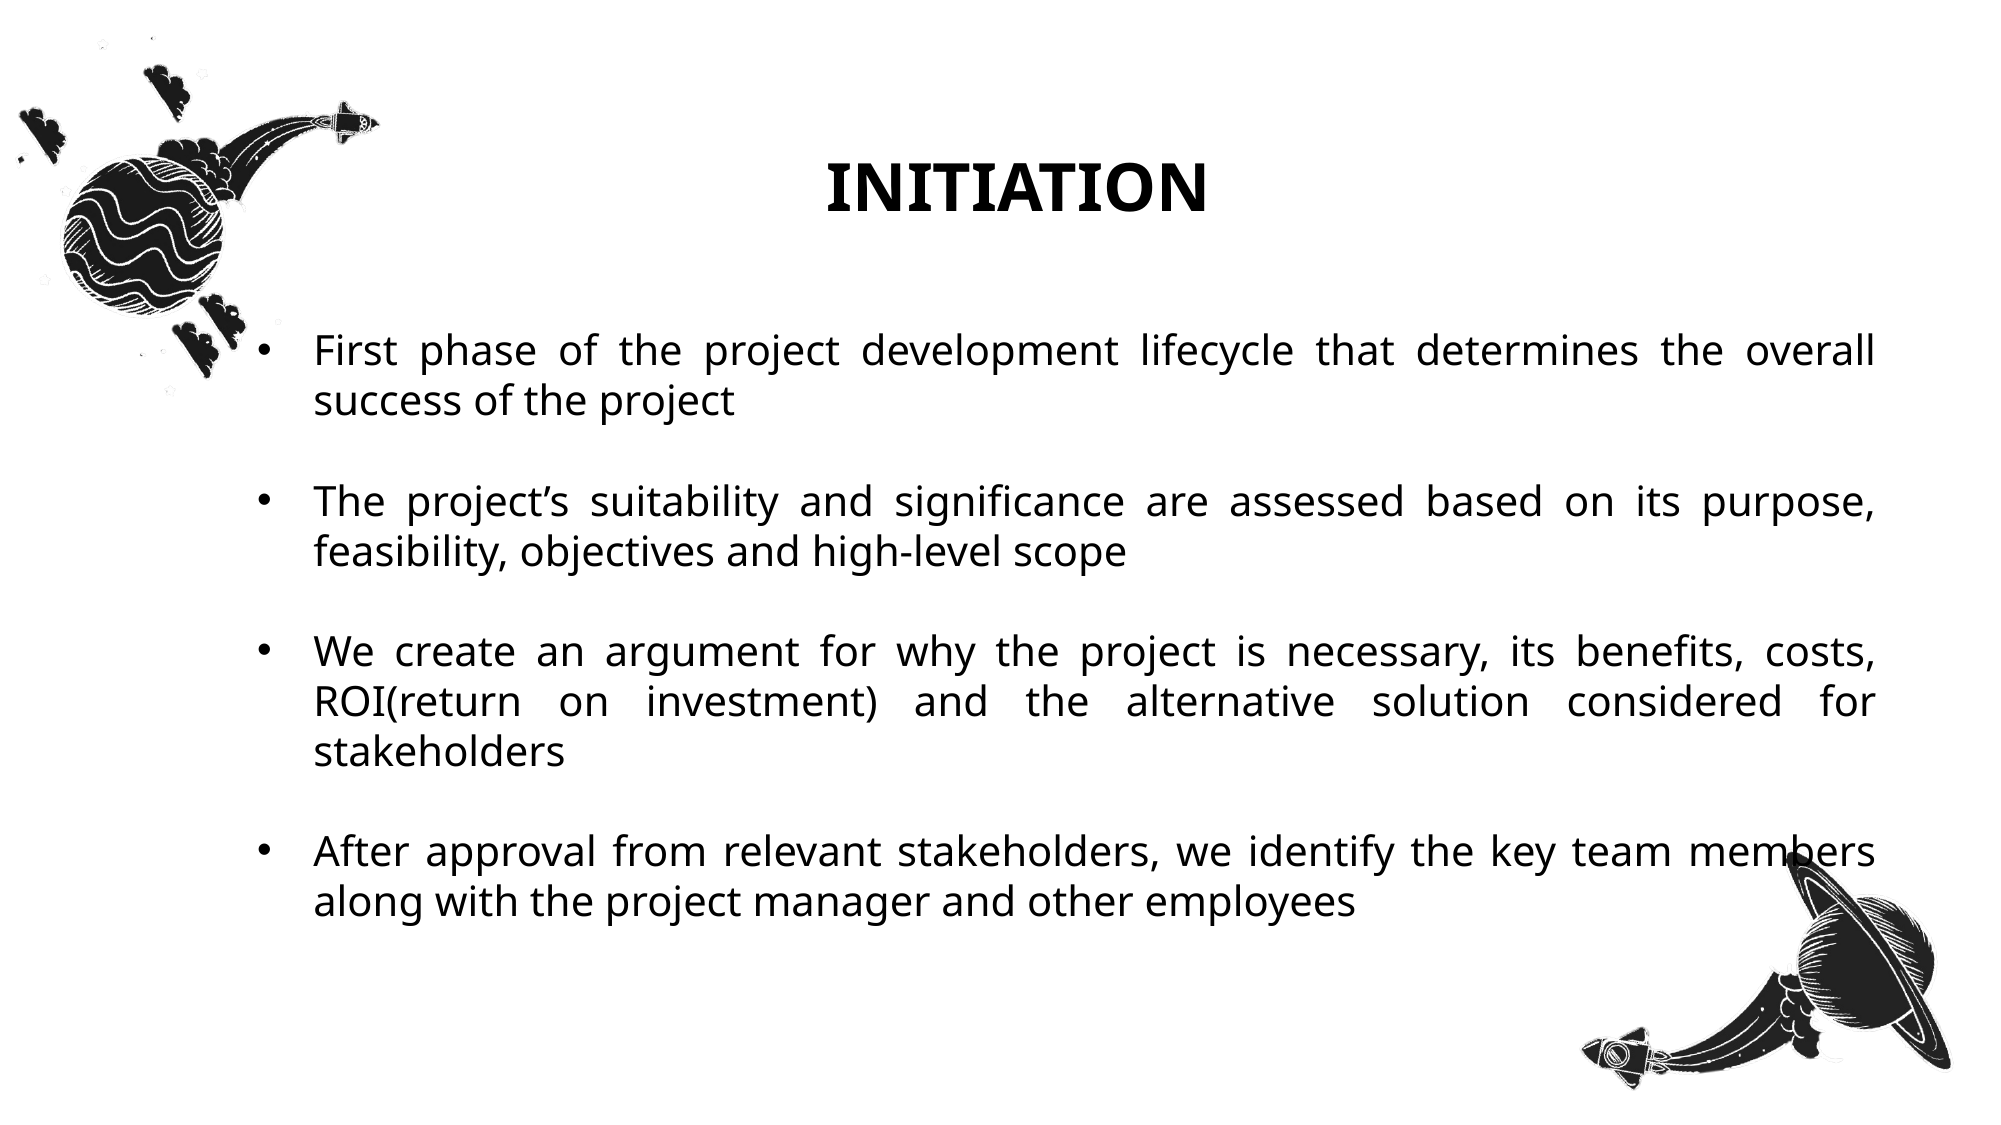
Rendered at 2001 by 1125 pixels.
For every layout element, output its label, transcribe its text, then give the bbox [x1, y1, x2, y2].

picture [0, 0, 535, 520]
picture [1488, 675, 2000, 1125]
text_box INITIATION [698, 137, 1341, 233]
text_box First phase of the project development lifecycle that determines the overall success of the project The project’s suitability and significance are assessed based on its purpose, feasibility, objectives and high-level scope We create an argument for why the project is necessary, its benefits, costs, ROI(return on investment) and the alternative solution considered for stakeholders After approval from relevant stakeholders, we identify the key team members along with the project manager and other employees [242, 316, 1892, 932]
